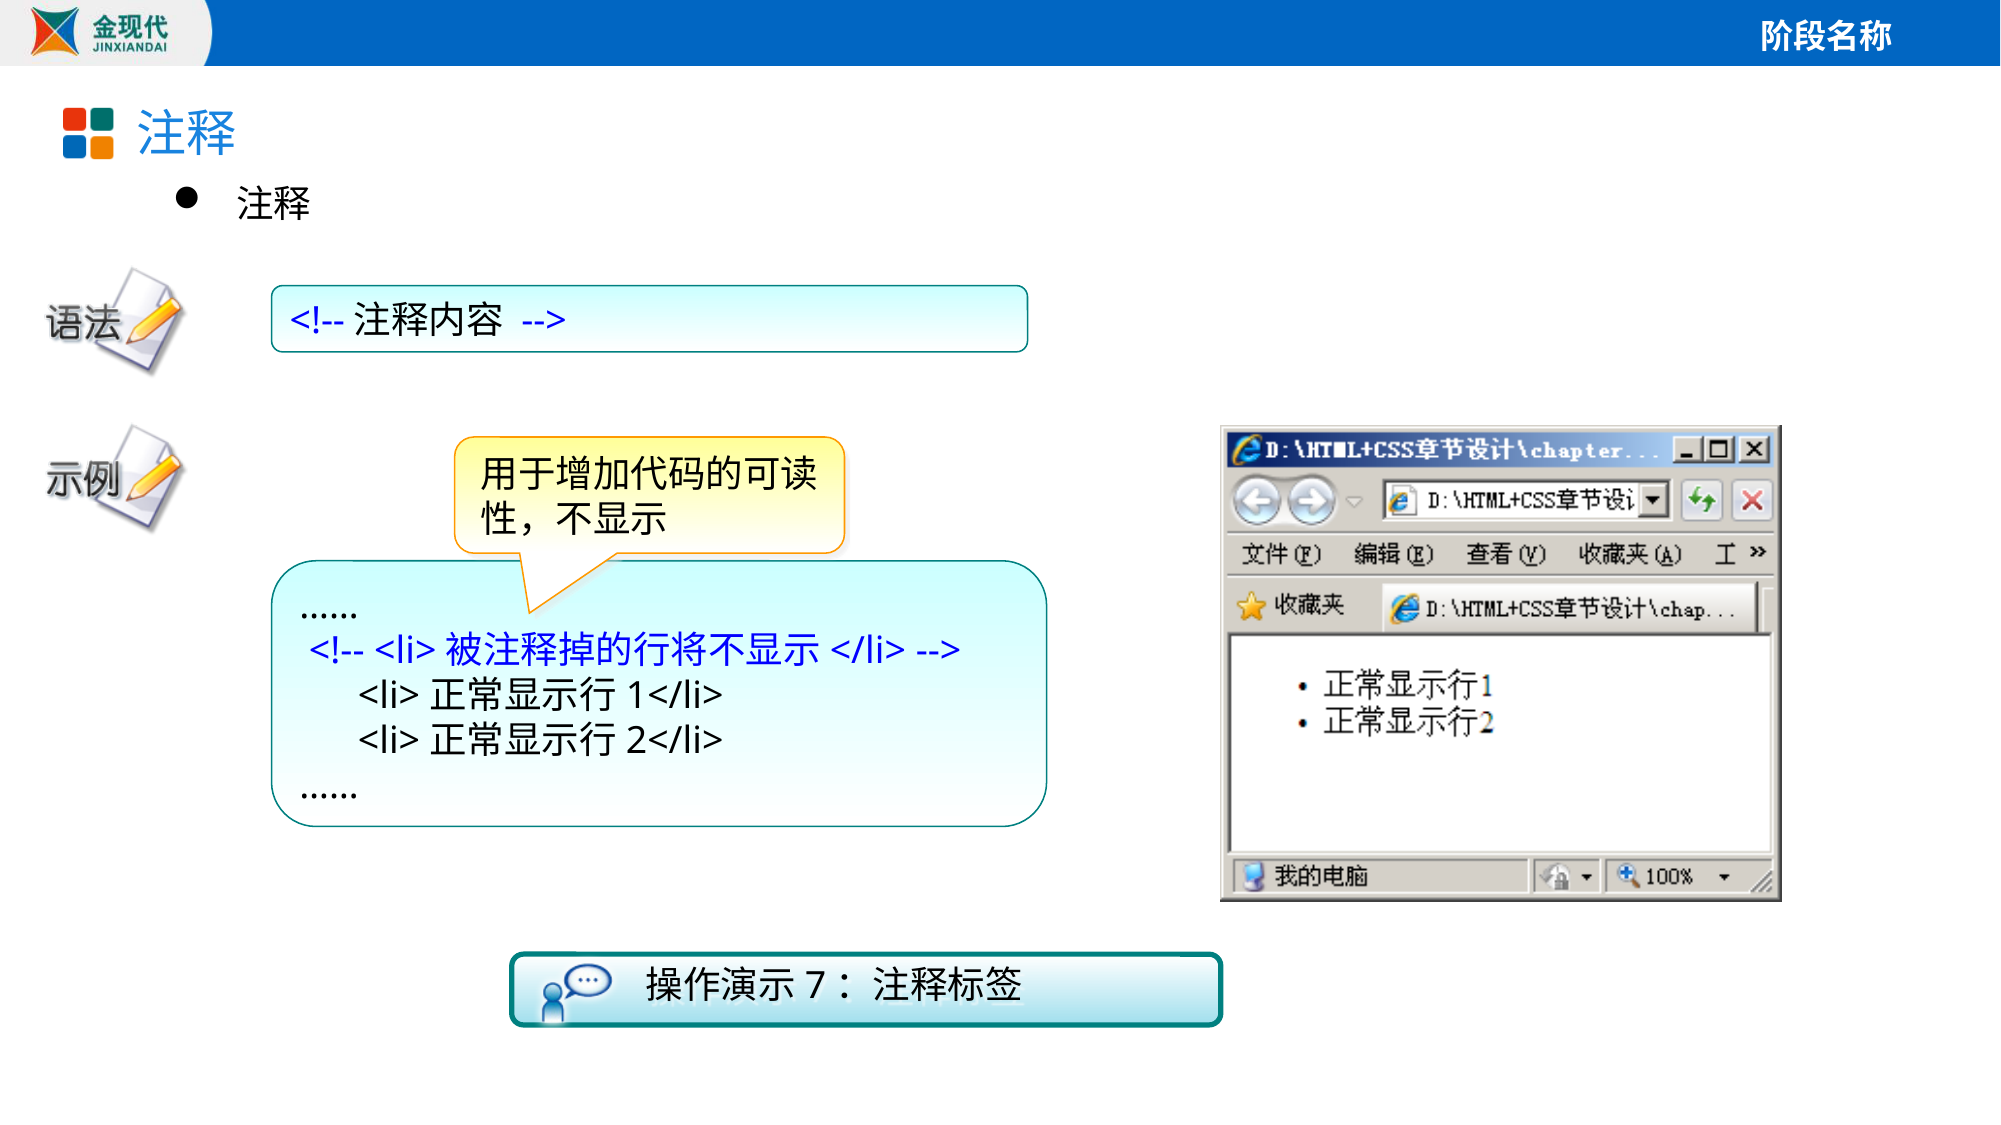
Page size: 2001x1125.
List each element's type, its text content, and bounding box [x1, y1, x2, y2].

title 注释 [121, 97, 842, 173]
picture [0, 0, 2001, 66]
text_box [511, 954, 1221, 1031]
text_box …… <!-- <li>被注释掉的行将不显示</li> --> <li>正常显示行1</li> <li>正常显示行2</li> …… [271, 560, 1047, 827]
picture [1220, 425, 1782, 902]
picture [36, 265, 188, 379]
text_box <!--注释内容 --> [271, 285, 1028, 352]
picture [36, 422, 188, 536]
text_box 注释 [146, 172, 1695, 233]
picture [63, 101, 117, 165]
text_box 用于增加代码的可读性，不显示 [454, 436, 845, 614]
